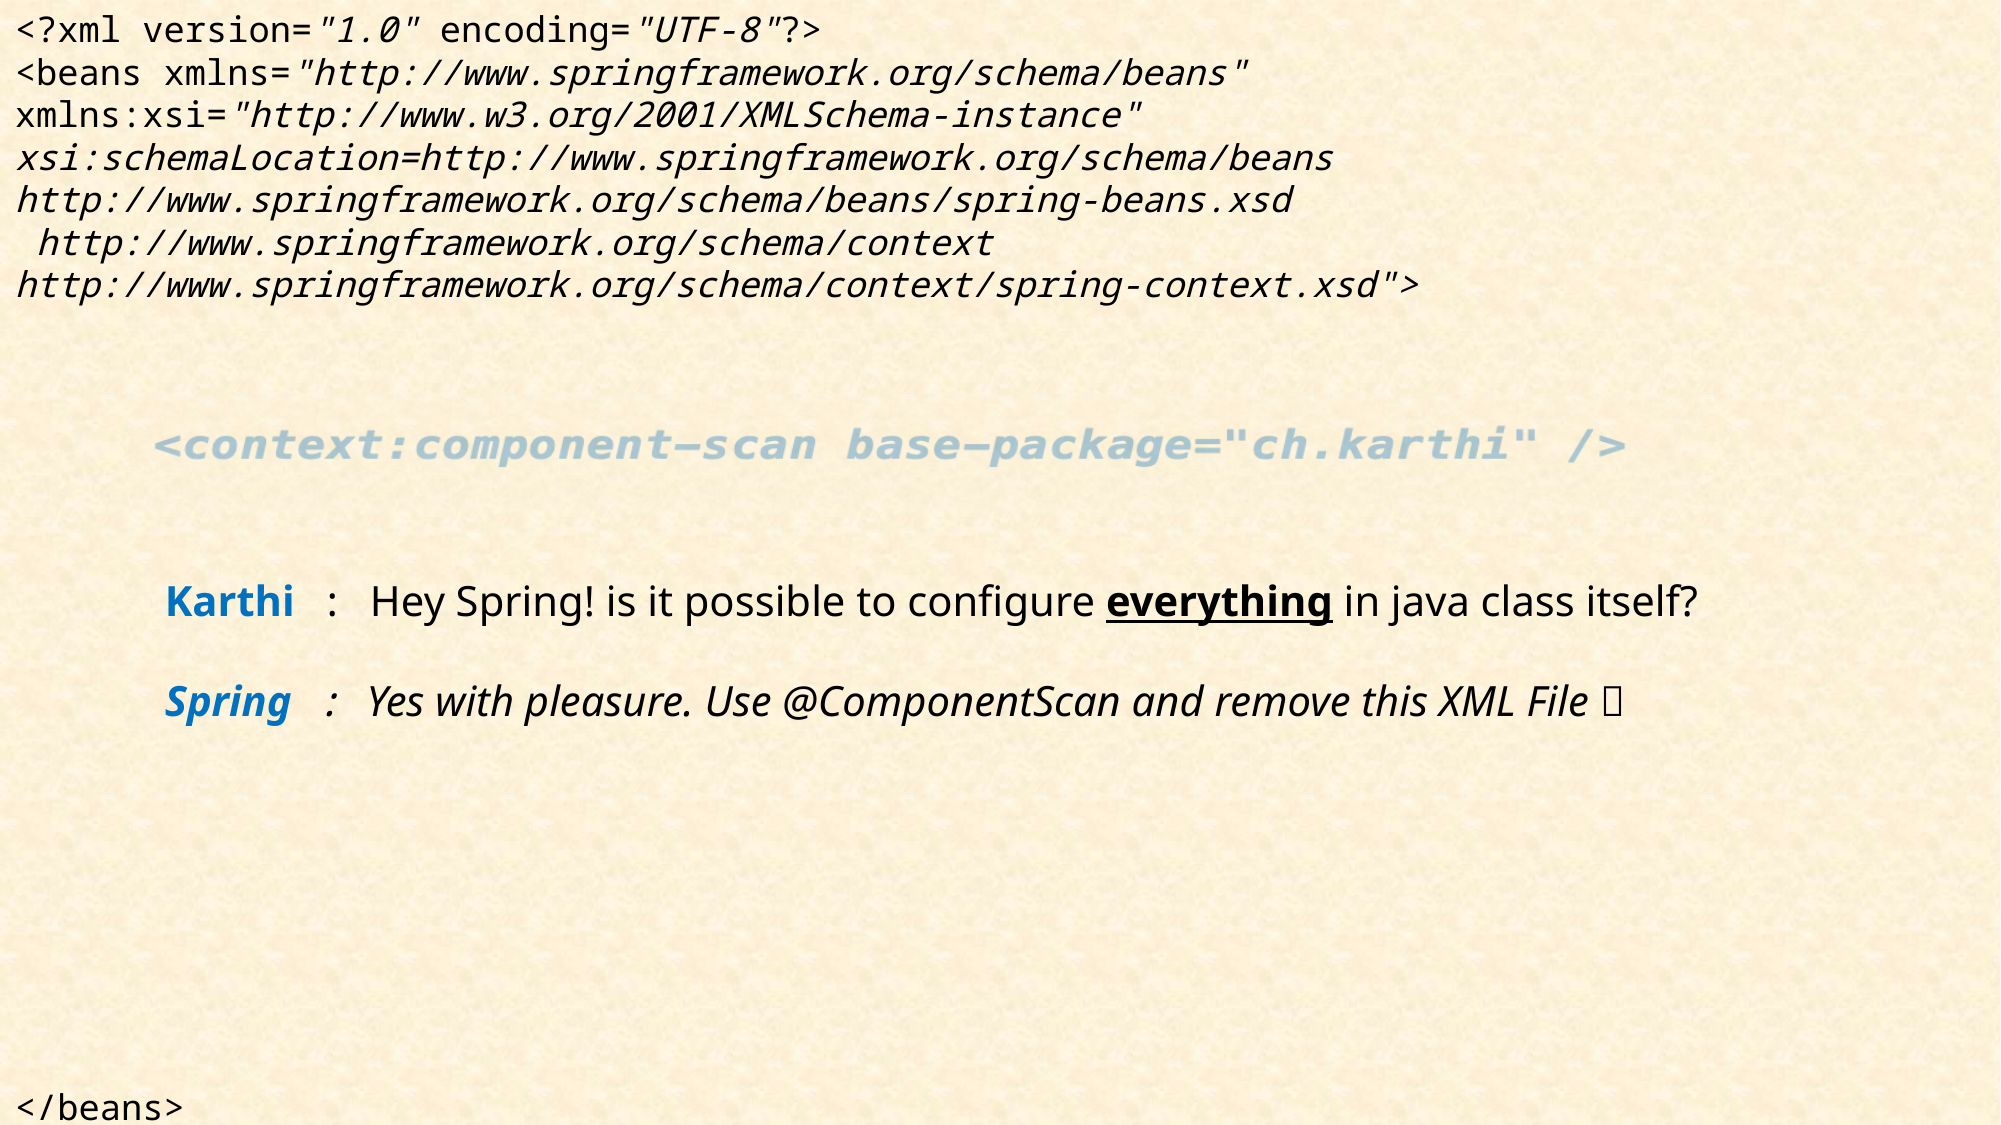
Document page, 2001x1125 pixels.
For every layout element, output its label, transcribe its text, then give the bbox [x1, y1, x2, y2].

text_box <?xml version="1.0" encoding="UTF-8"?> <beans xmlns="http://www.springframework.org/schema/beans" xmlns:xsi="http://www.w3.org/2001/XMLSchema-instance" xsi:schemaLocation=http://www.springframework.org/schema/beans http://www.springframework.org/schema/beans/spring-beans.xsd http://www.springframework.org/schema/context http://www.springframework.org/schema/context/spring-context.xsd"> Karthi : Hey Spring! is it possible to configure everything in java class itself? Spring : Yes with pleasure. Use @ComponentScan and remove this XML File  </beans> [0, 0, 2000, 1125]
picture [129, 393, 1701, 511]
